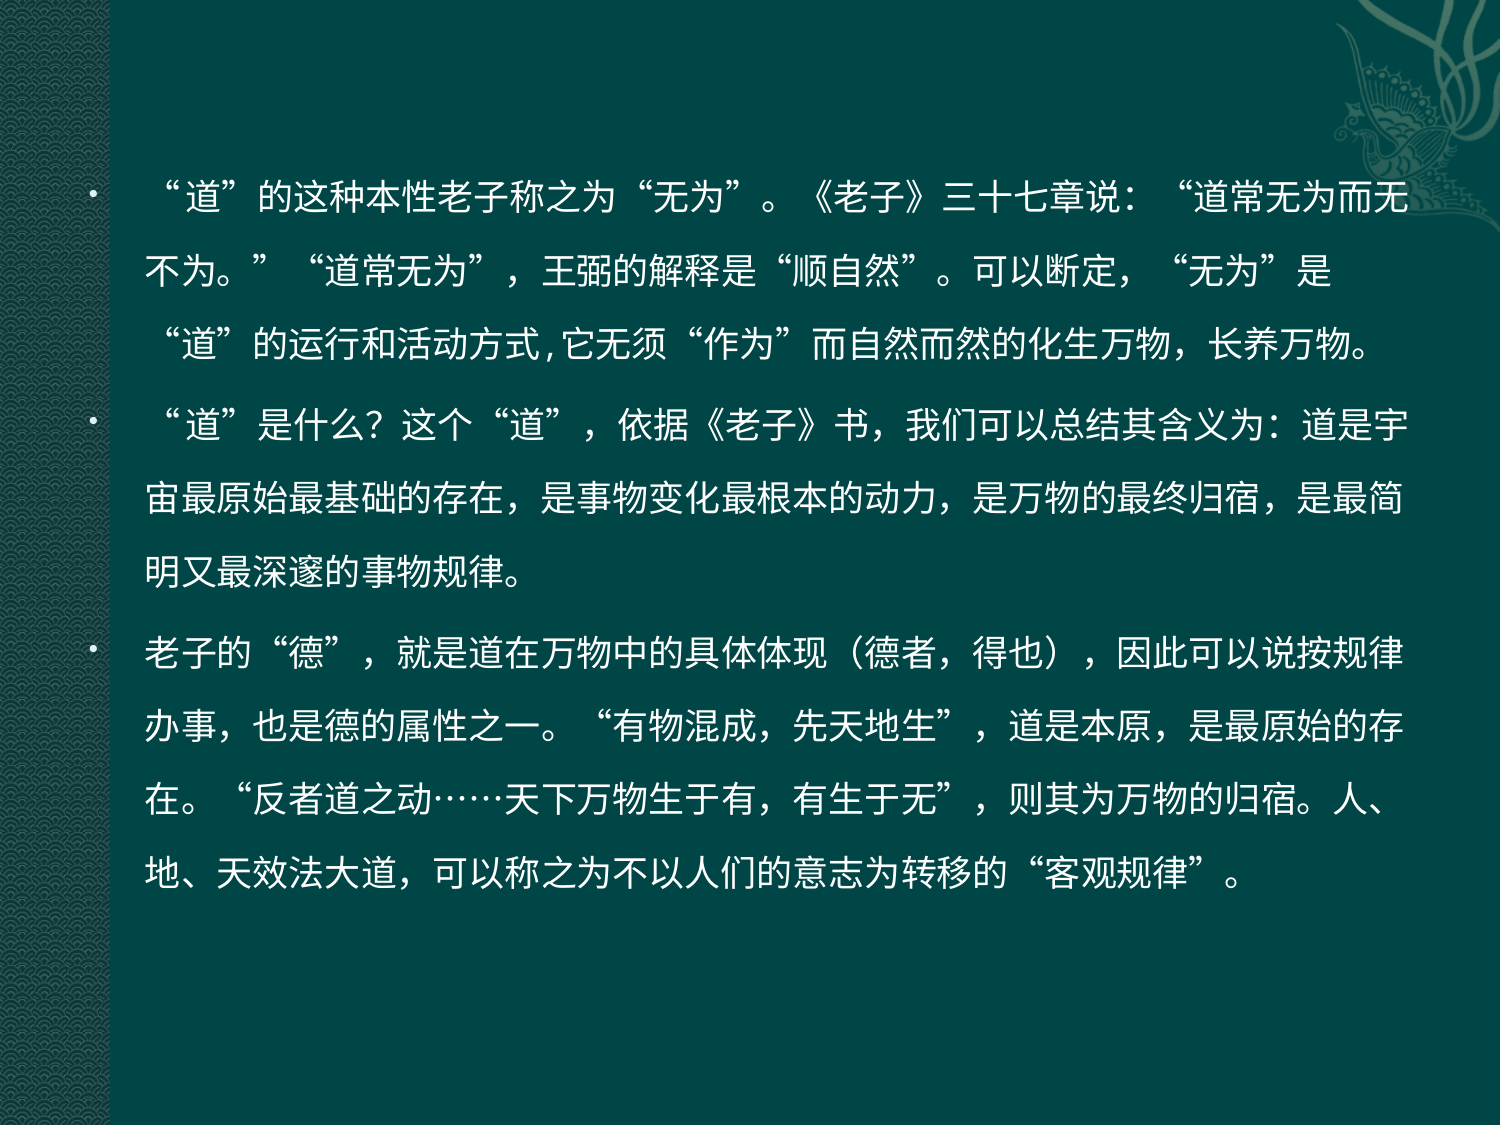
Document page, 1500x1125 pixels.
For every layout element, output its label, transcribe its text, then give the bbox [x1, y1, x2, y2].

list “道”的这种本性老子称之为“无为”。《老子》三十七章说：“道常无为而无不为。”“道常无为”，王弼的解释是“顺自然”。可以断定，“无为”是“道”的运行和活动方式,它无须“作为”而自然而然的化生万物，长养万物。 “道”是什么？这个“道”，依据《老子》书，我们可以总结其含义为：道是宇宙最原始最基础的存在，是事物变化最根本的动力，是万物的最终归宿，是最简明又最深邃的事物规律。 老子的“德”，就是道在万物中的具体体现（德者，得也），因此可以说按规律办事，也是德的属性之一。“有物混成，先天地生”，道是本原，是最原始的存在。“反者道之动……天下万物生于有，有生于无”，则其为万物的归宿。人、地、天效法大道，可以称之为不以人们的意志为转移的“客观规律”。 [75, 137, 1425, 1005]
picture [0, 0, 110, 1125]
